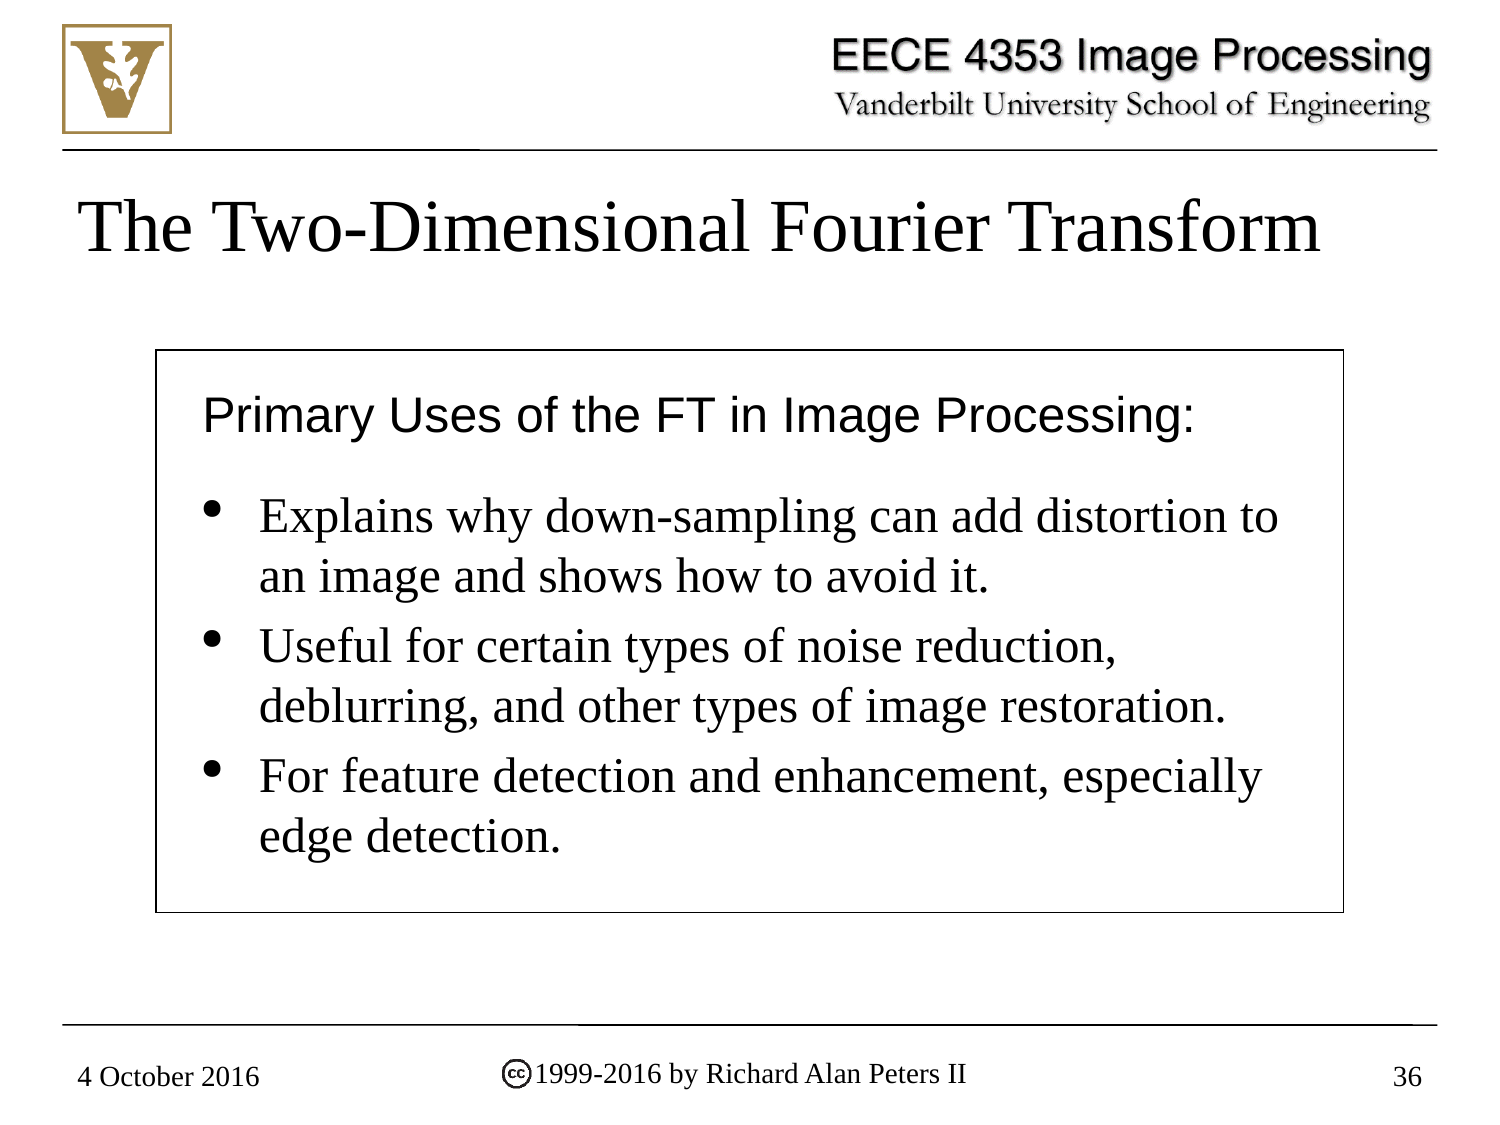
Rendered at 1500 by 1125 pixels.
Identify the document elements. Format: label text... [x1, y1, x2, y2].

text_box Primary Uses of the FT in Image Processing: [187, 374, 1238, 450]
footer 1999-2016 by Richard Alan Peters II [500, 1034, 1002, 1110]
picture [62, 24, 172, 134]
picture [826, 25, 1436, 133]
text_box [156, 350, 1344, 913]
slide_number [62, 1037, 375, 1113]
slide_number 36 [1125, 1037, 1438, 1113]
title The Two-Dimensional Fourier Transform [62, 162, 1438, 282]
list Explains why down-sampling can add distortion to an image and shows how to avoid it. Useful for certain types of noise reduction, deblurring, and other types of image restoration. For feature detection and enhancement, especially edge detection. [187, 474, 1313, 888]
